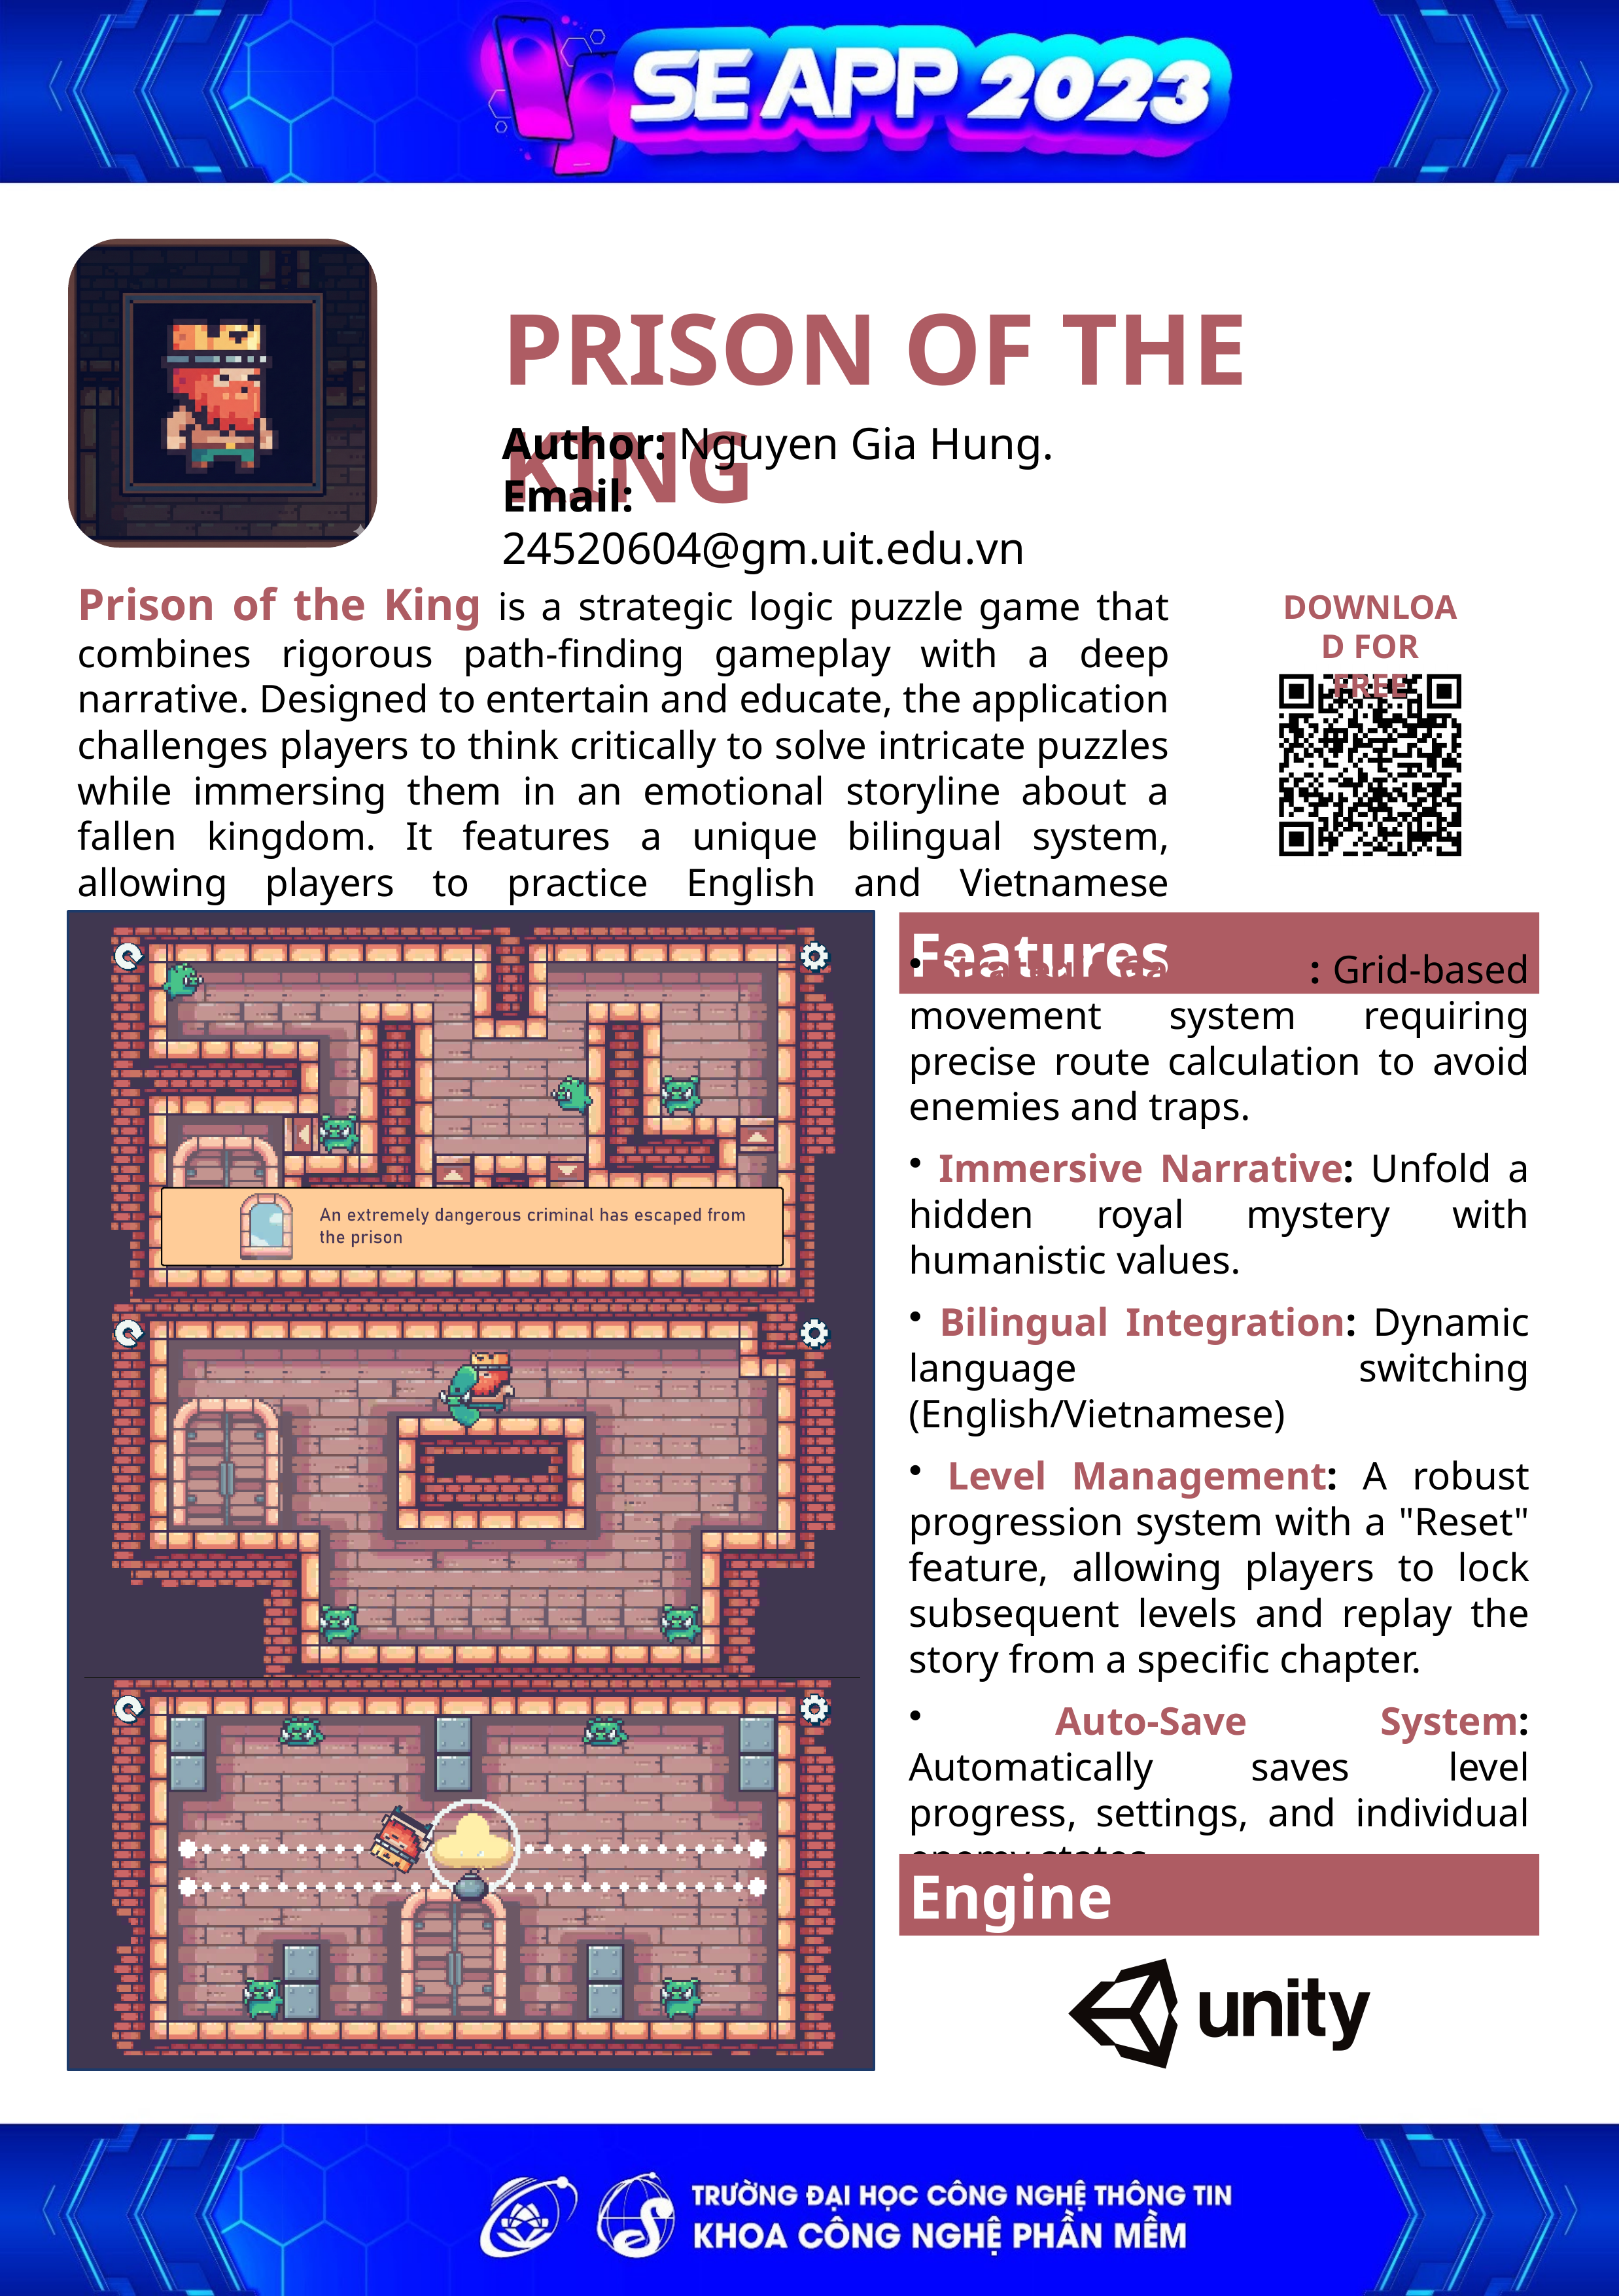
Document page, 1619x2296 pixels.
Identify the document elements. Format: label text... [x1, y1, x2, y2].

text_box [67, 911, 875, 2070]
text_box Strategic Gameplay: Grid-based movement system requiring precise route calculation to avoid enemies and traps. Immersive Narrative: Unfold a hidden royal mystery with humanistic values. Bilingual Integration: Dynamic language switching (English/Vietnamese) Level Management: A robust progression system with a "Reset" feature, allowing players to lock subsequent levels and replay the story from a specific chapter. Auto-Save System: Automatically saves level progress, settings, and individual enemy states. [899, 940, 1540, 1854]
picture [0, 0, 1619, 2296]
text_box PRISON OF THE KING [492, 282, 1524, 527]
text_box Prison of the King is a strategic logic puzzle game that combines rigorous path-finding gameplay with a deep narrative. Designed to entertain and educate, the application challenges players to think critically to solve intricate puzzles while immersing them in an emotional storyline about a fallen kingdom. It features a unique bilingual system, allowing players to practice English and Vietnamese seamlessly. [68, 572, 1179, 954]
text_box Engine [899, 1854, 1540, 1936]
text_box Features [899, 912, 1540, 940]
text_box DOWNLOAD FOR FREE [1269, 582, 1471, 663]
text_box Author: Nguyen Gia Hung. Email: 24520604@gm.uit.edu.vn [492, 411, 1135, 578]
